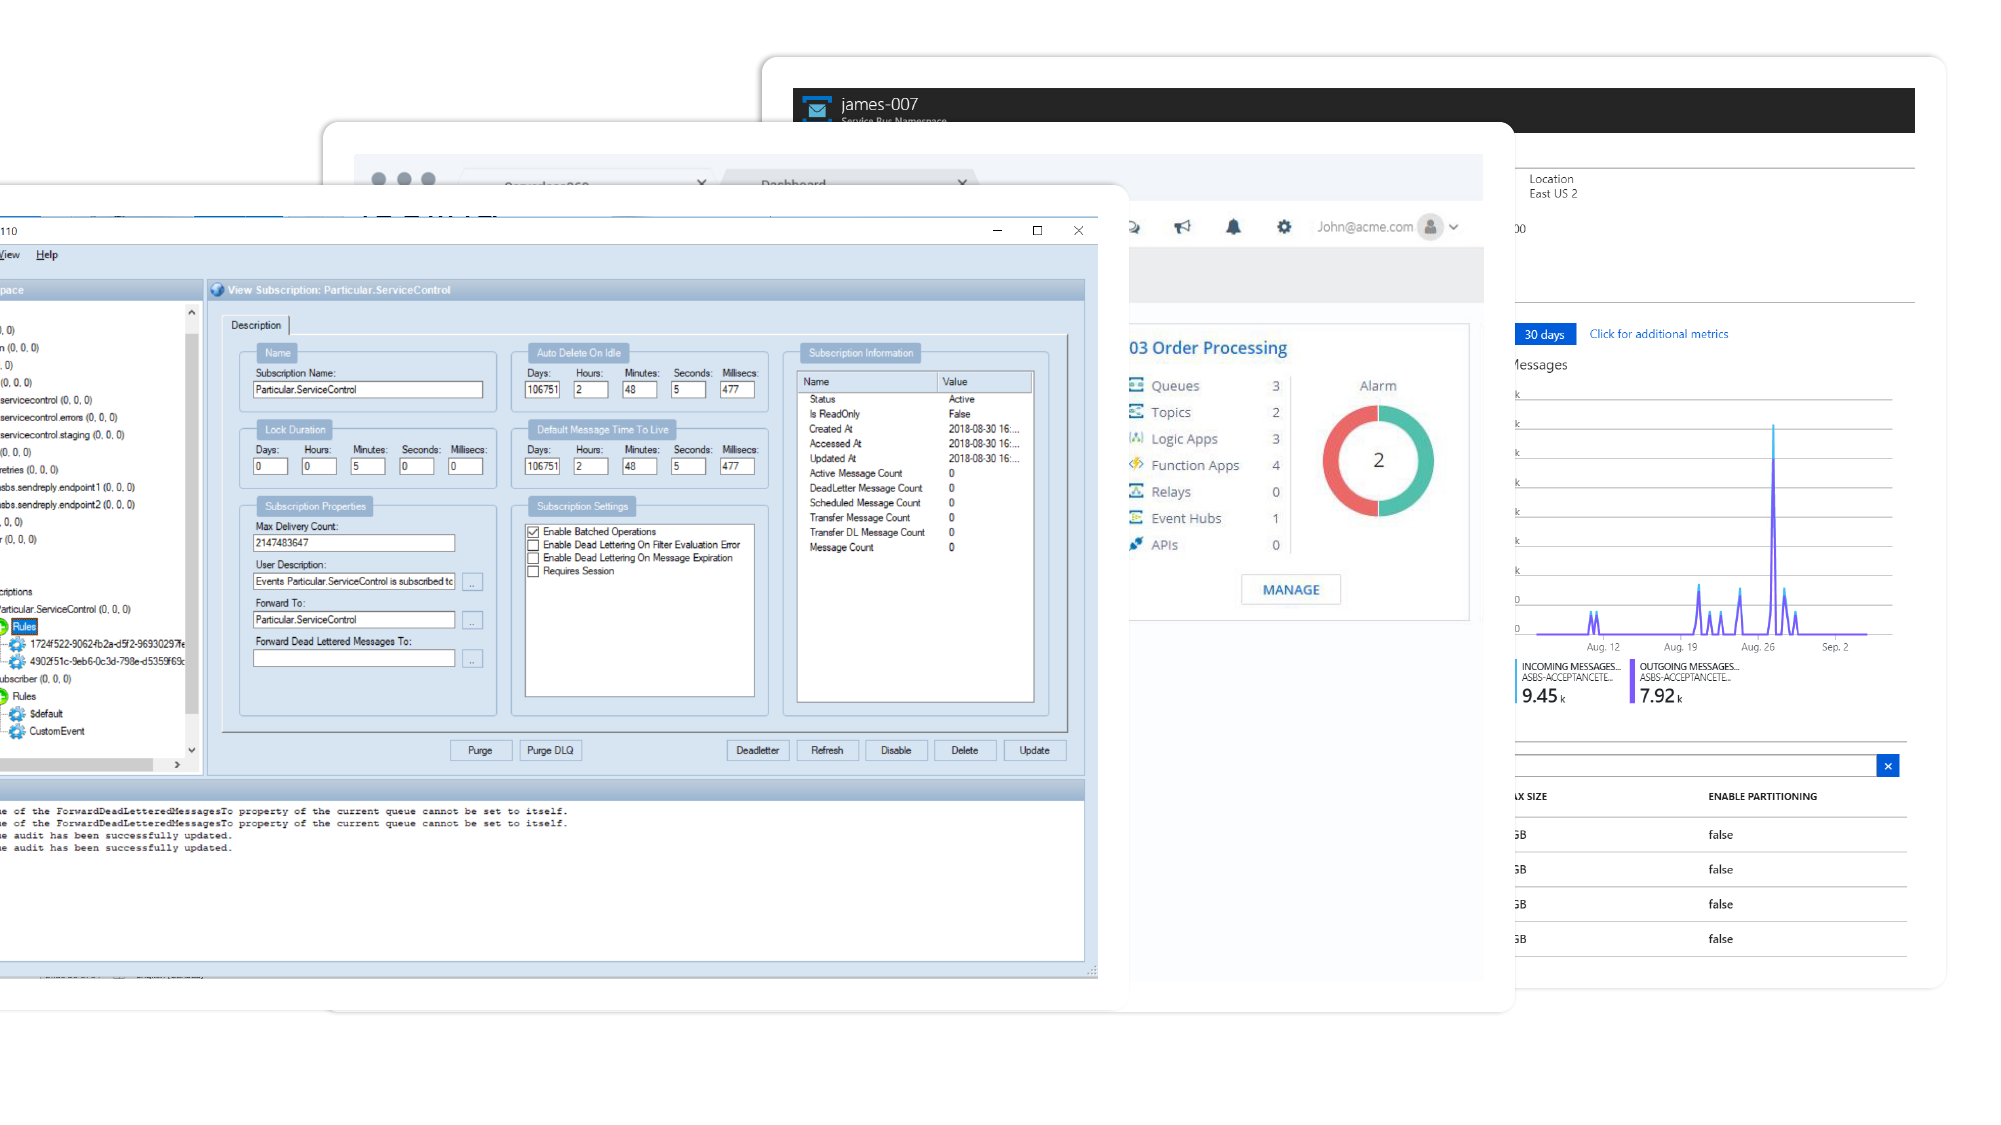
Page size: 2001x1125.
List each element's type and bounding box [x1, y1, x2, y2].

picture [0, 87, 1915, 981]
